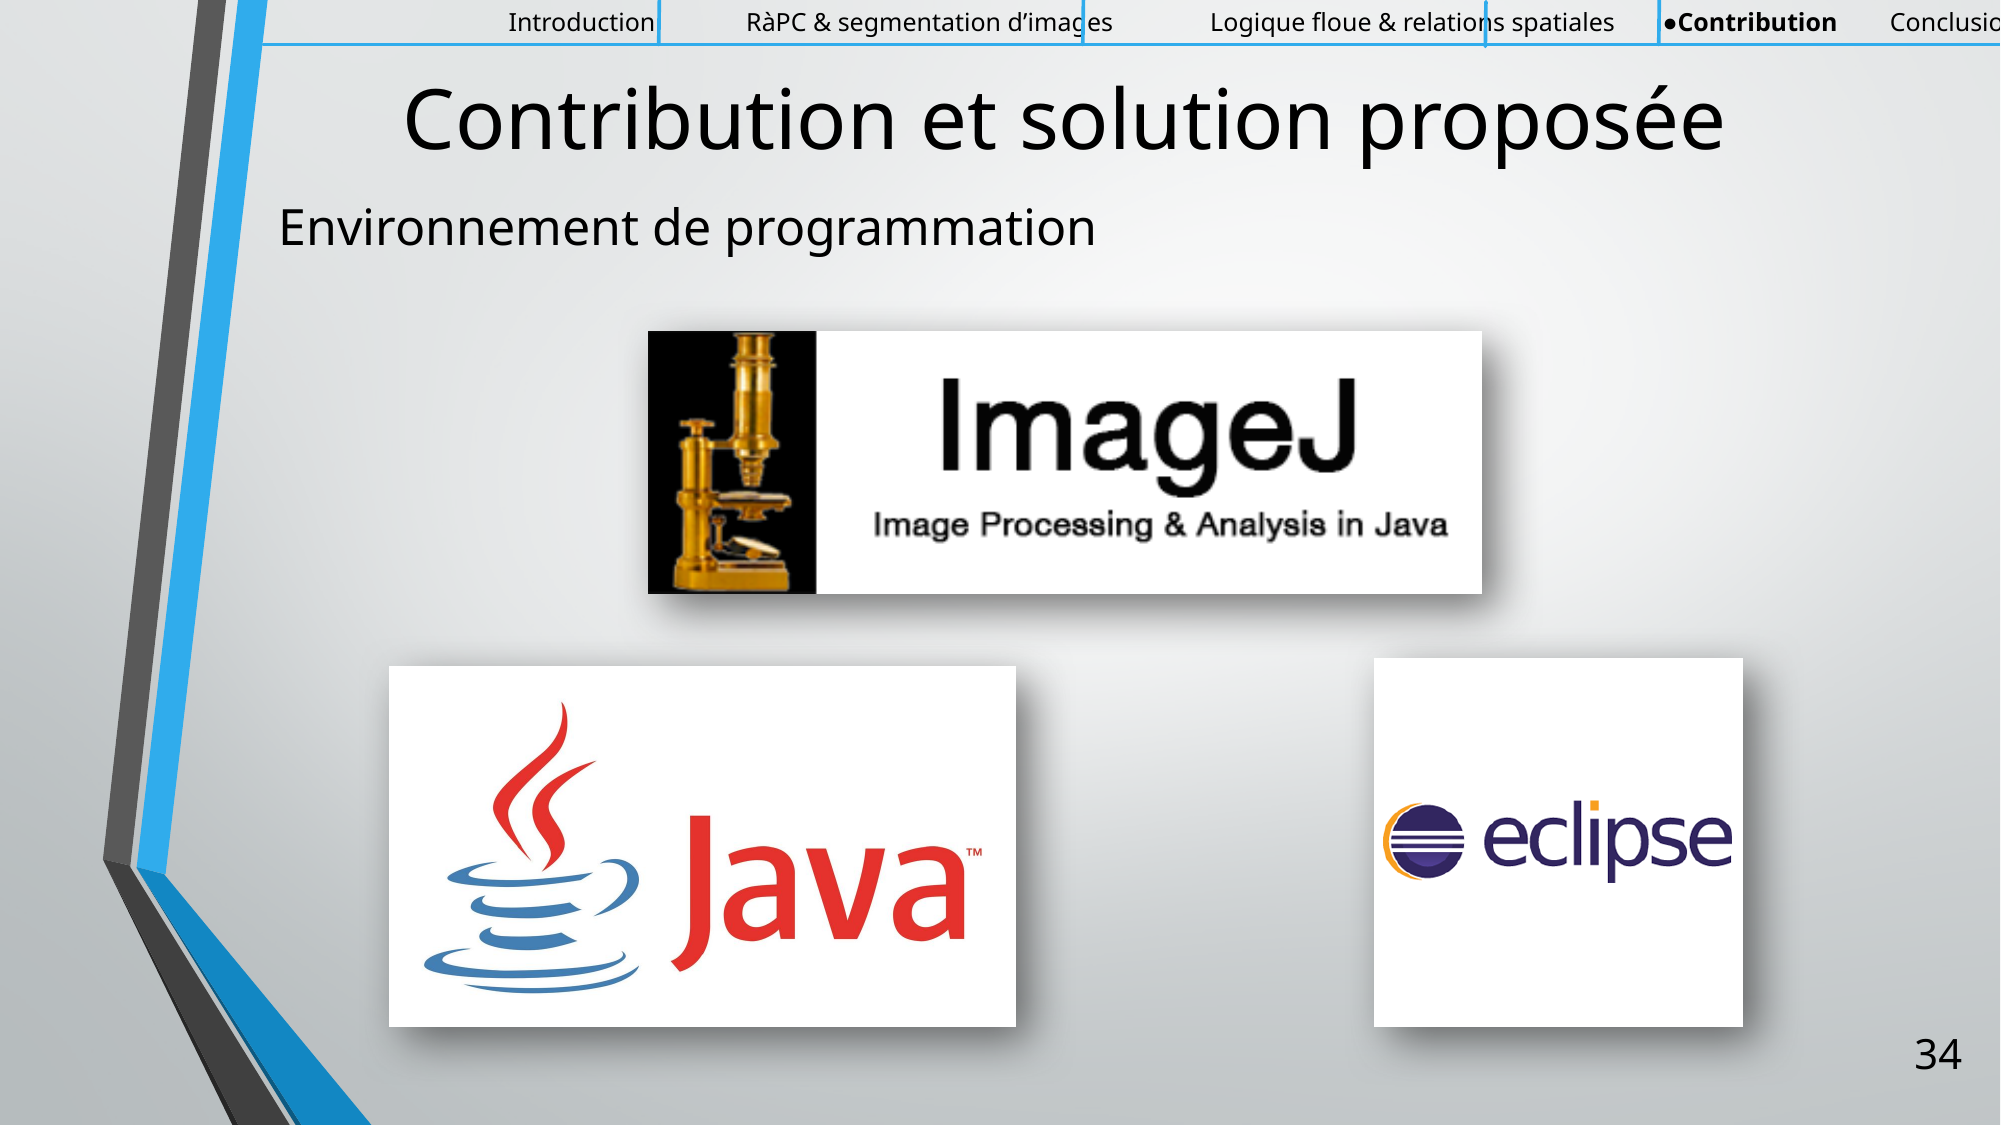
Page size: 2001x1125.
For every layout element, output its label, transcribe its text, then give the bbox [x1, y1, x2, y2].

text_box Introduction RàPC & segmentation d’images Logique floue & relations spatiales ●Contribution Conclusion [472, 0, 657, 43]
picture [648, 331, 1483, 595]
text_box Introduction RàPC & segmentation d’images Logique floue & relations spatiales ●Contribution Conclusion [1488, 0, 1657, 43]
title Contribution et solution proposée [243, 44, 1887, 189]
text_box Introduction RàPC & segmentation d’images Logique floue & relations spatiales ●Contribution Conclusion [661, 0, 1081, 43]
text_box Introduction RàPC & segmentation d’images Logique floue & relations spatiales ●Contribution Conclusion [1661, 0, 2000, 43]
picture [389, 665, 1016, 1027]
list Environnement de programmation [263, 188, 1907, 997]
text_box Introduction RàPC & segmentation d’images Logique floue & relations spatiales ●Contribution Conclusion [1085, 0, 1484, 43]
slide_number 34 [1886, 1026, 1978, 1086]
picture [1374, 657, 1744, 1027]
